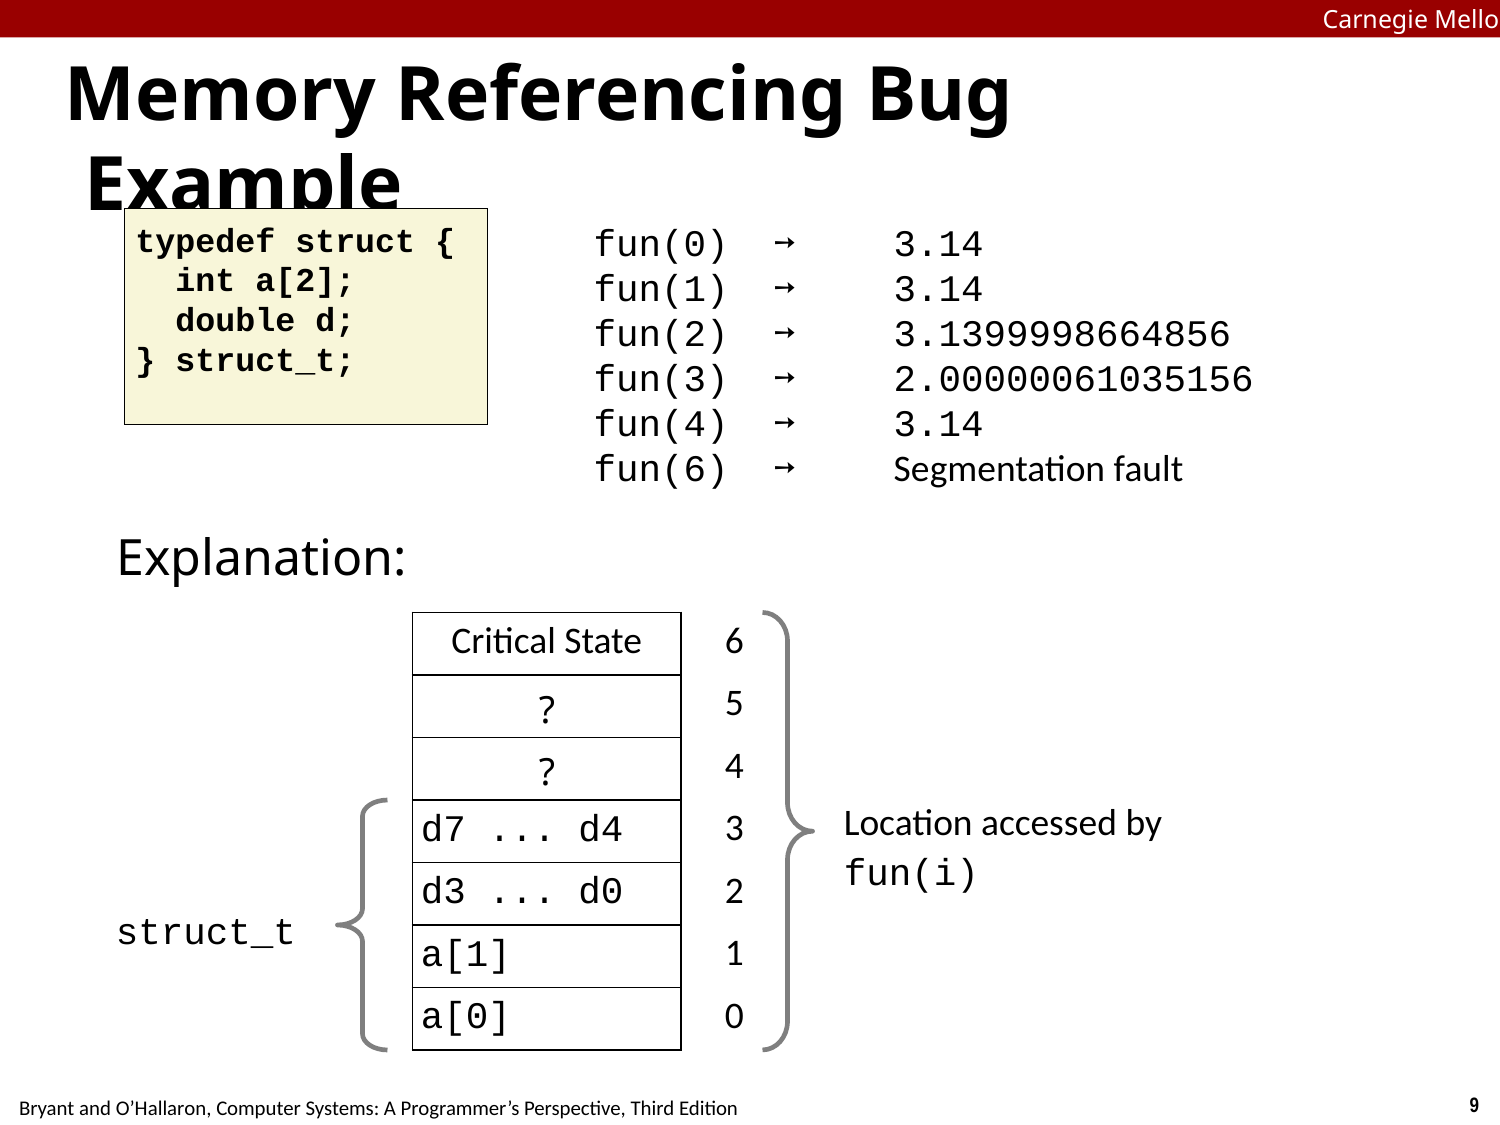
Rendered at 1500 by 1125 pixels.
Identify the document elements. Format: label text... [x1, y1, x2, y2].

table_cell 3 [682, 800, 752, 862]
table_cell d3 ... d0 [413, 863, 680, 924]
table_cell ? [413, 676, 680, 737]
table_cell 2 [682, 862, 752, 925]
text_box Carnegie Mellon [1322, 3, 1500, 33]
table_cell ? [413, 738, 680, 799]
text_box Explanation: [116, 524, 408, 586]
table_cell 1 [682, 925, 752, 987]
text_box [0, 0, 1500, 38]
text_box struct_t [101, 899, 311, 960]
text_box [762, 612, 813, 1050]
text_box typedef struct { int a[2]; double d; } struct_t; [124, 208, 488, 425]
table_cell a[1] [413, 926, 680, 987]
table_cell d7 ... d4 [413, 801, 680, 862]
text_box Location accessed by fun(i) [837, 787, 1186, 894]
table_header 6 [682, 613, 752, 675]
title Memory Referencing Bug Example [58, 8, 1305, 263]
text_box [337, 800, 388, 1051]
table_header Critical State [413, 613, 680, 674]
table_cell 4 [682, 737, 752, 800]
table_cell 0 [682, 987, 752, 1050]
text_box fun(0) ➙ 3.14 fun(1) ➙ 3.14 fun(2) ➙ 3.1399998664856 fun(3) ➙ 2.00000061035156 fun(4) ➙ 3.14 fun(6) ➙ Segmentation fault [587, 212, 1313, 438]
table_cell 5 [682, 675, 752, 737]
table_cell a[0] [413, 988, 680, 1049]
